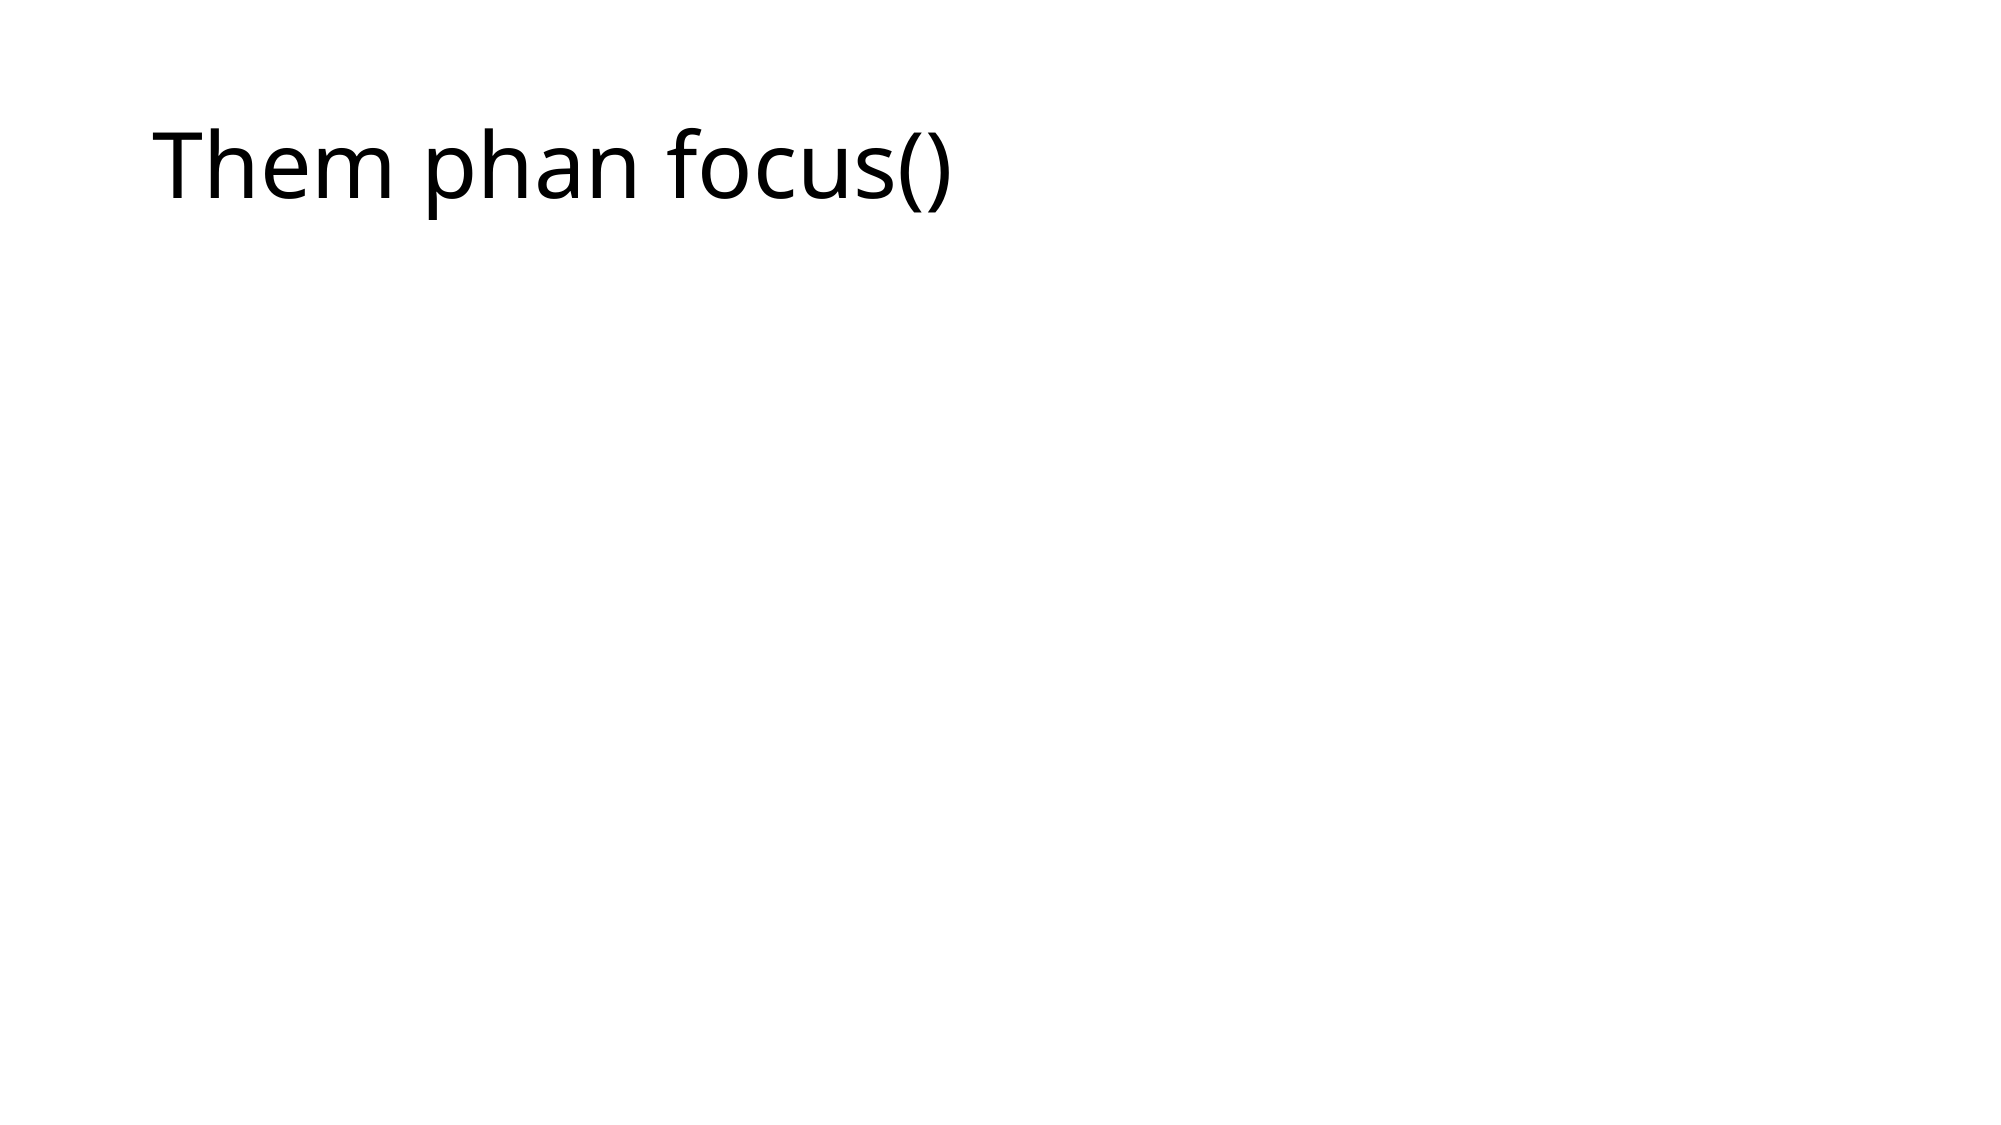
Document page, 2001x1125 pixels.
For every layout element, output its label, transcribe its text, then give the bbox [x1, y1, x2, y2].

title Them phan focus() [137, 59, 1863, 278]
